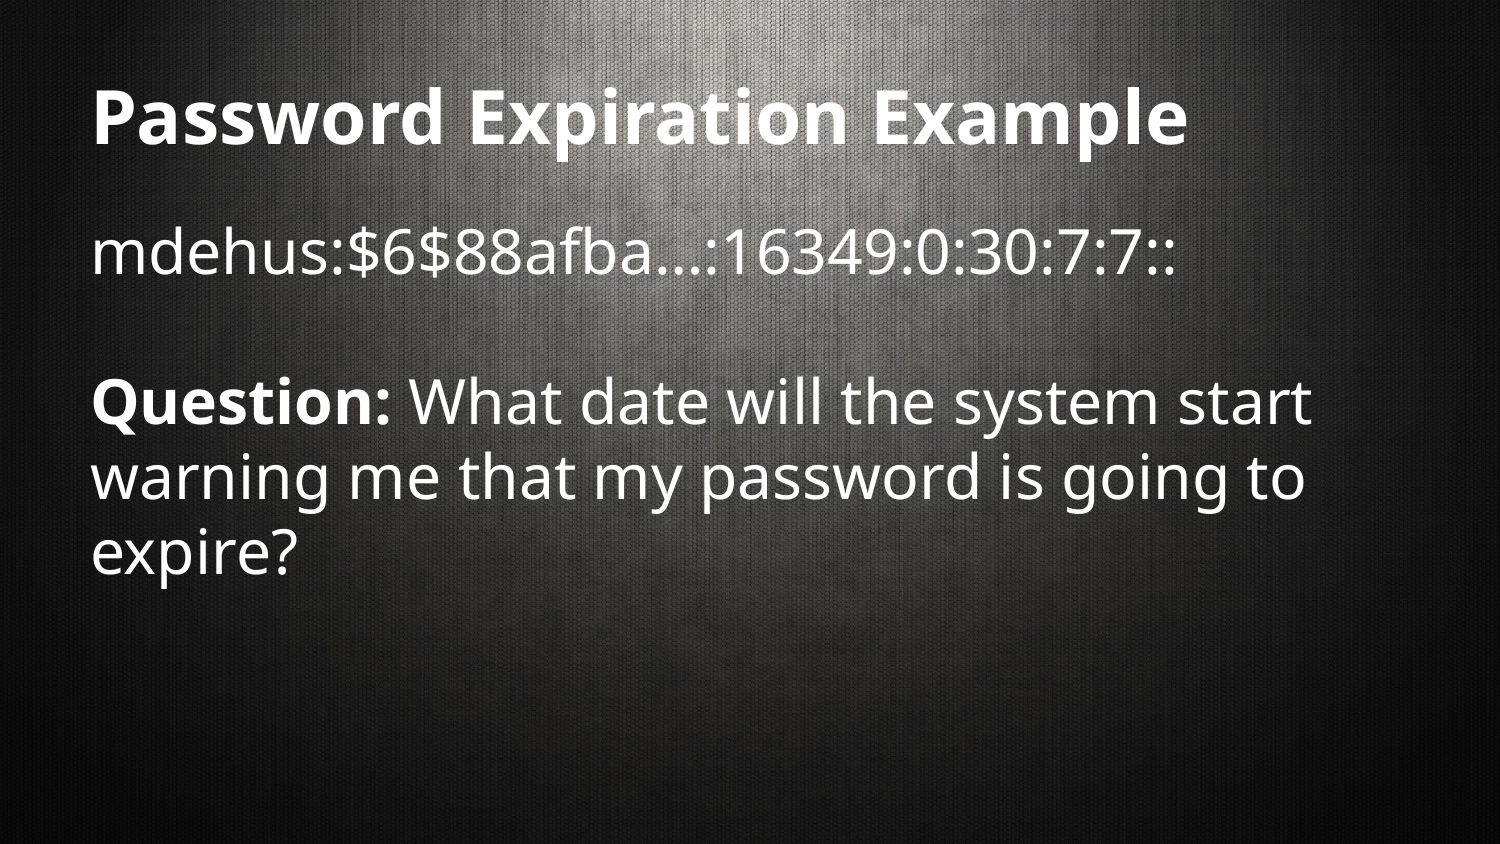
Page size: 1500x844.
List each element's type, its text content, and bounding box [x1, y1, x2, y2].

title Password Expiration Example [75, 33, 1425, 175]
picture [0, 0, 1500, 844]
list mdehus:$6$88afba…:16349:0:30:7:7:: Question: What date will the system start warning me that my password is going to expire? [75, 196, 1425, 808]
